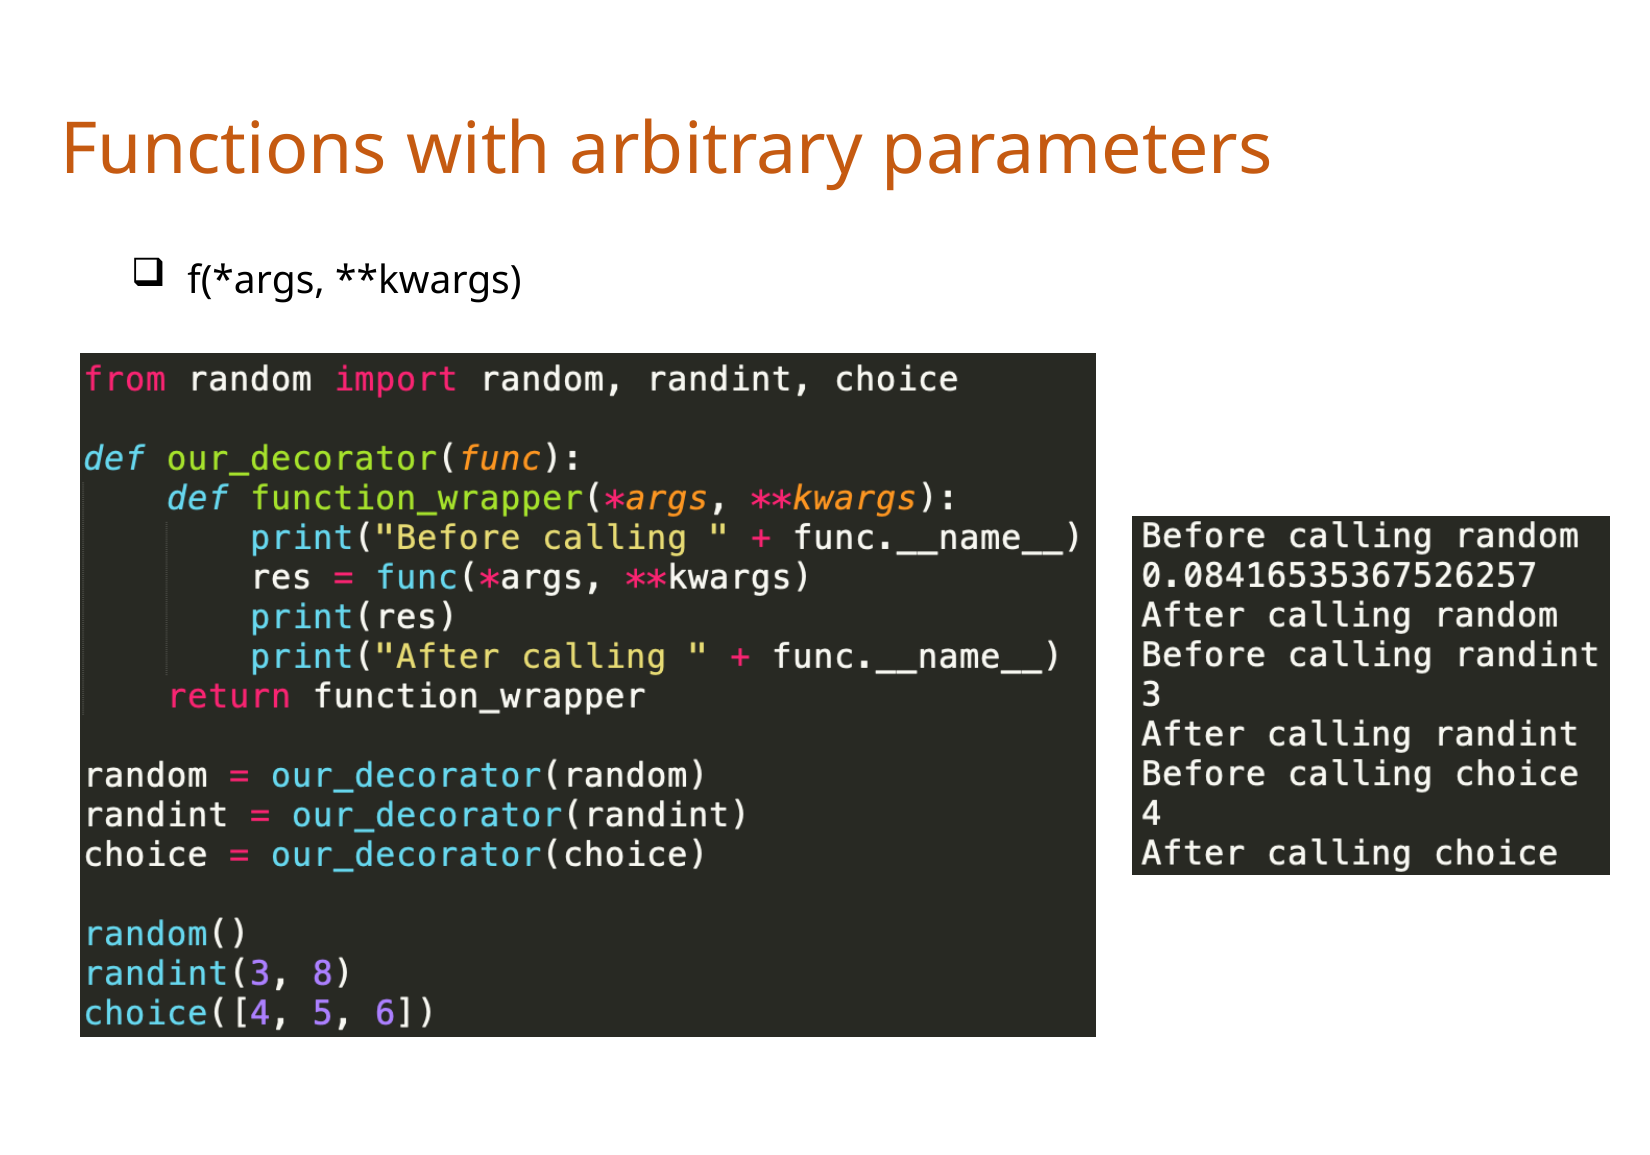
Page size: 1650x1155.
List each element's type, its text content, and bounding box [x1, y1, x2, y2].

text_box Functions with arbitrary parameters [45, 94, 1307, 196]
text_box f(*args, **kwargs) [116, 246, 1511, 309]
picture [1132, 516, 1610, 875]
picture [80, 353, 1096, 1037]
